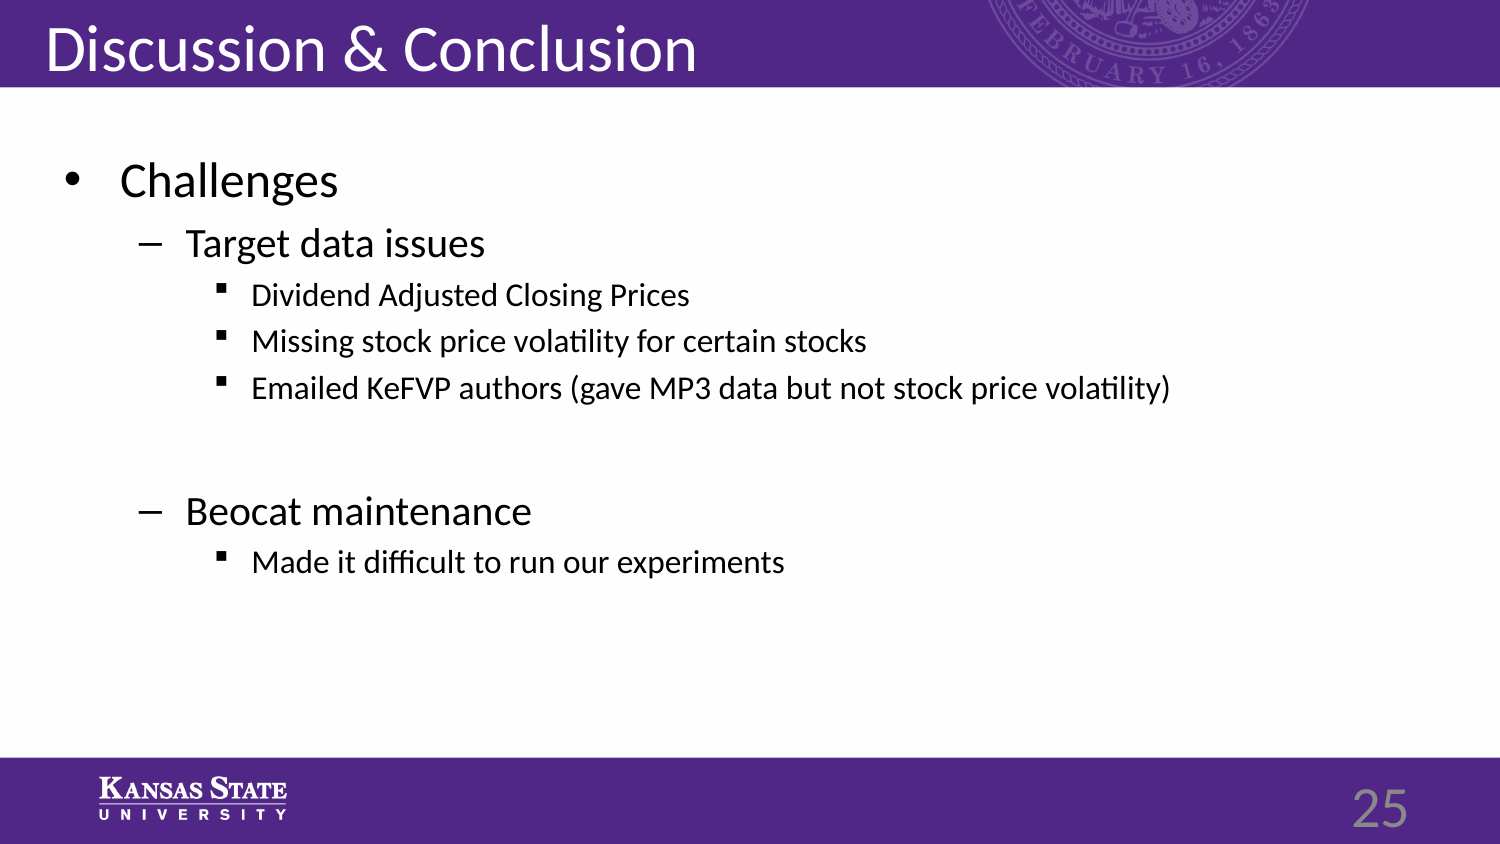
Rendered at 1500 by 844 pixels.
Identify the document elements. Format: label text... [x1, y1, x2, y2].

picture [0, 0, 1500, 844]
slide_number 25 [1074, 782, 1425, 828]
list Challenges Target data issues Dividend Adjusted Closing Prices Missing stock price volatility for certain stocks Emailed KeFVP authors (gave MP3 data but not stock price volatility) Beocat maintenance Made it difficult to run our experiments [48, 140, 1290, 770]
title Discussion & Conclusion [30, 7, 1380, 83]
